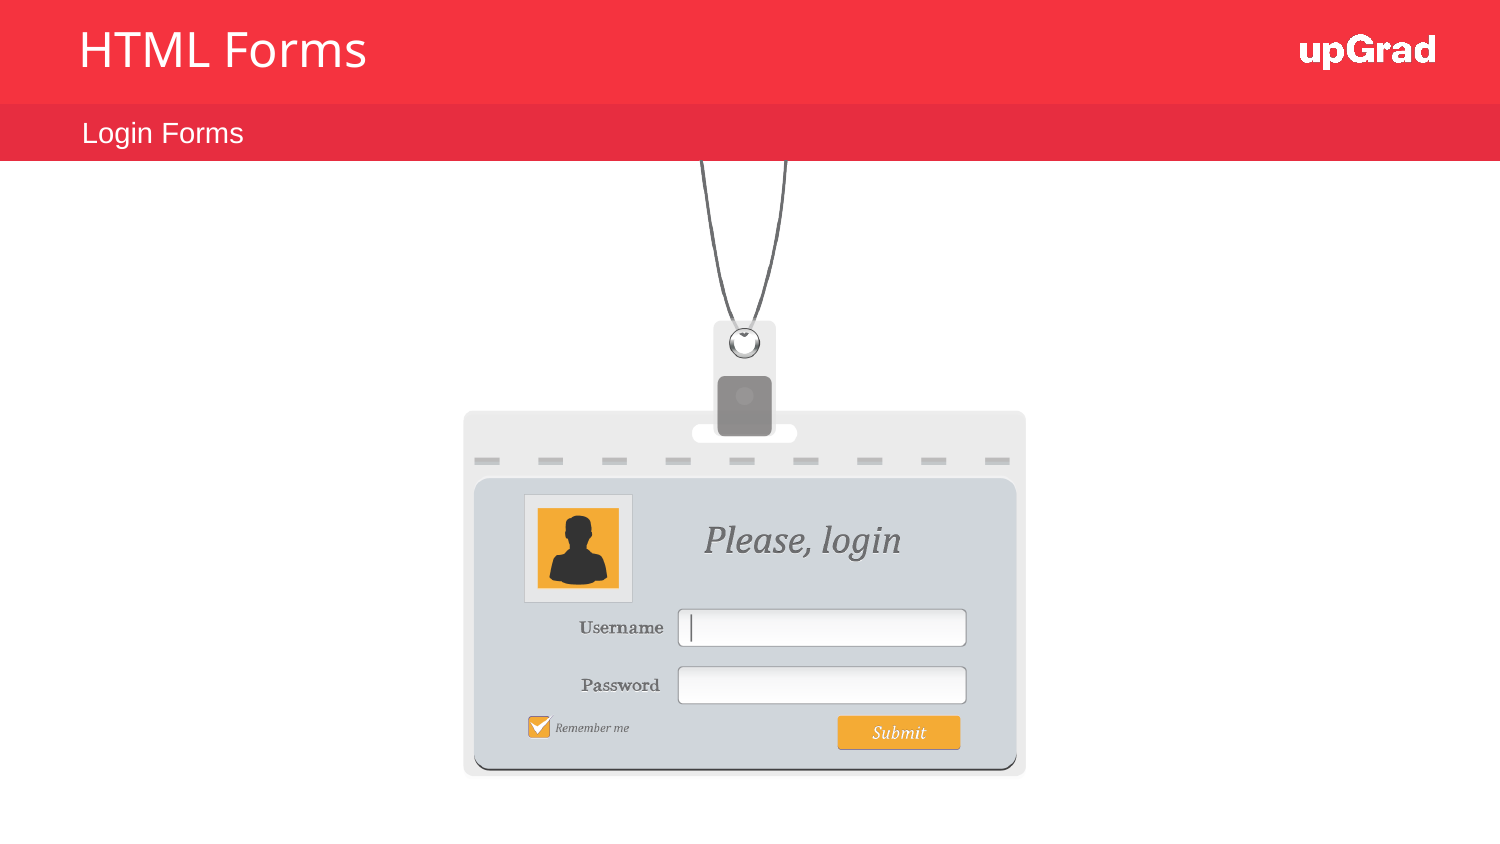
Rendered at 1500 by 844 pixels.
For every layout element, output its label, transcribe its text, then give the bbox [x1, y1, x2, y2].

text_box [0, 104, 1500, 161]
text_box Login Forms [66, 107, 488, 158]
picture [1300, 34, 1435, 70]
picture [433, 160, 1067, 794]
text_box HTML Forms [63, 20, 768, 87]
